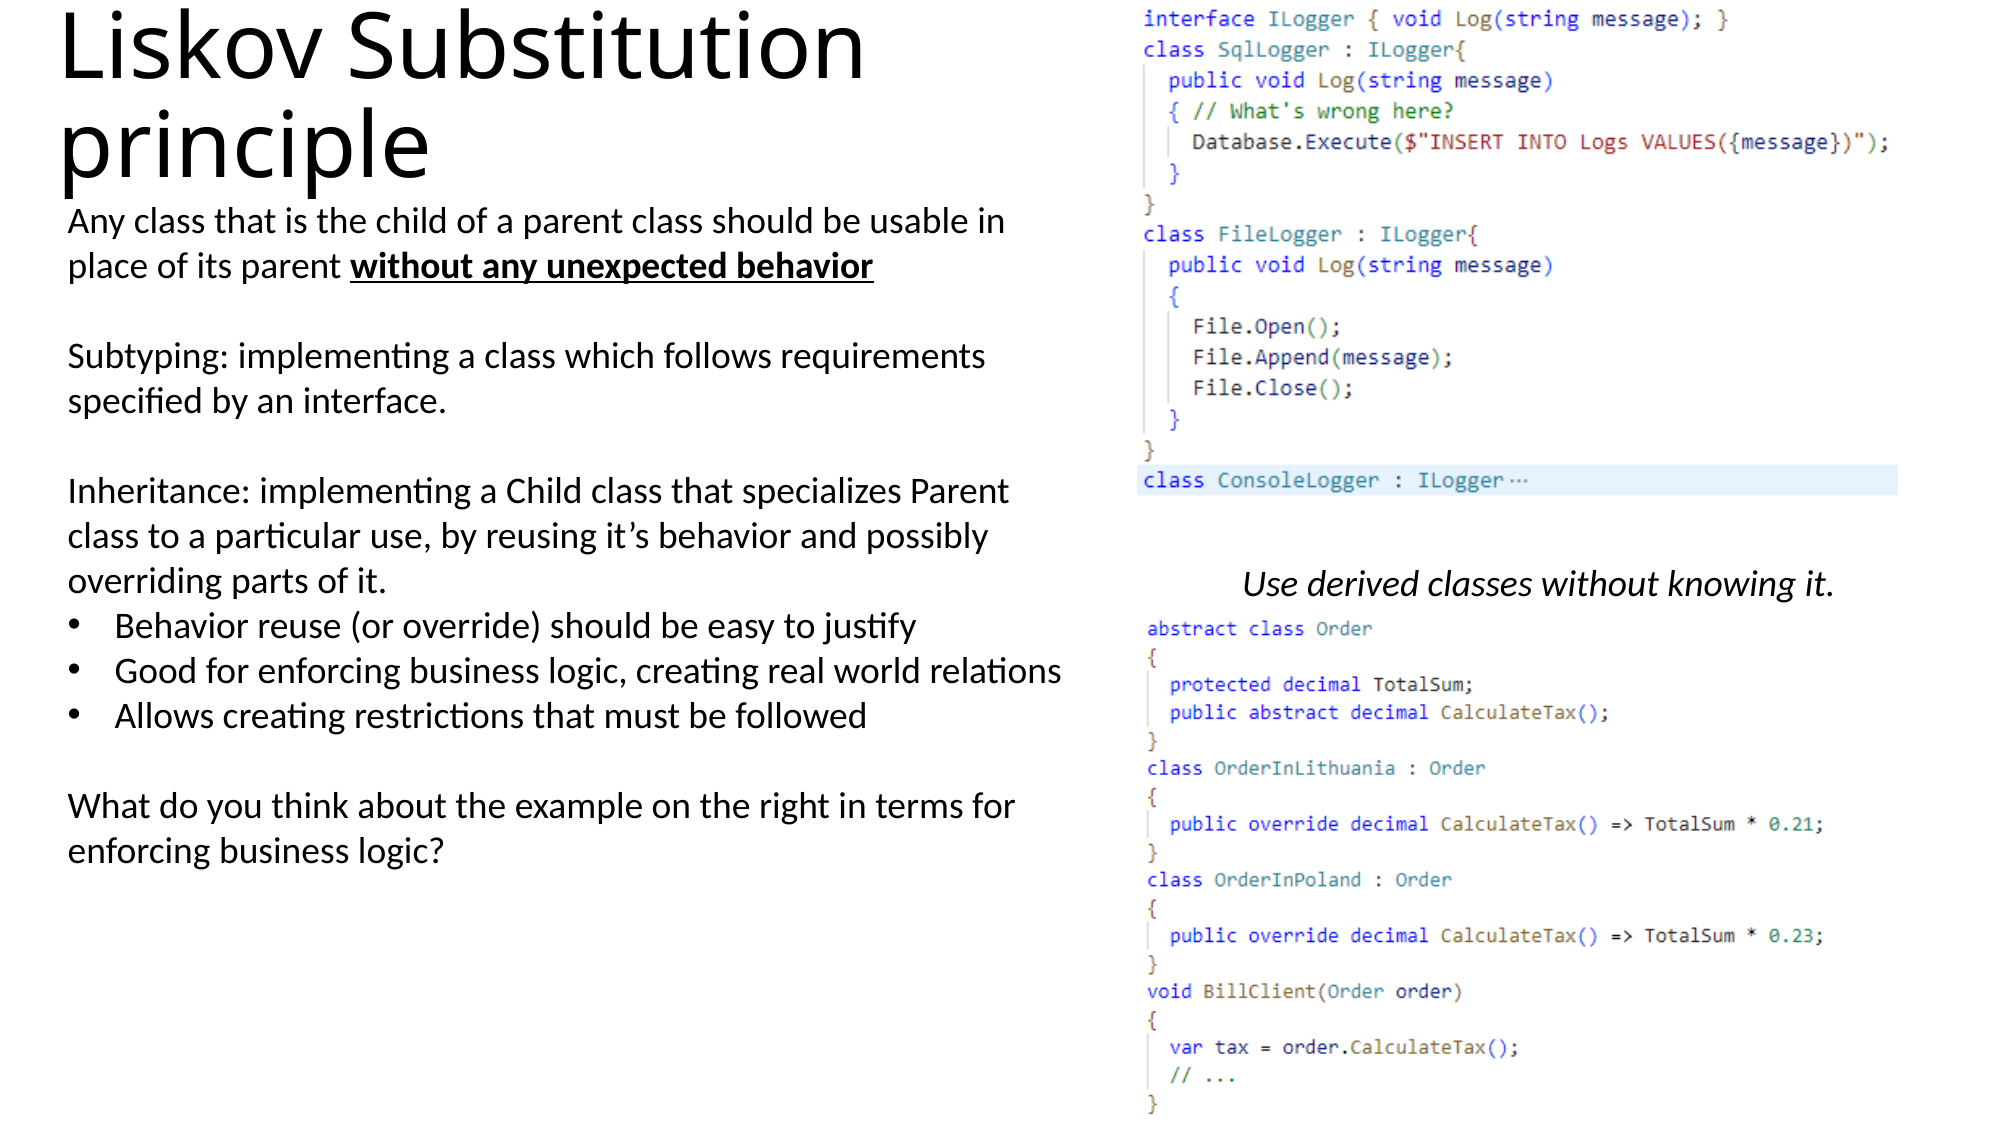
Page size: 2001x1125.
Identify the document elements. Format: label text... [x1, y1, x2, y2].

text_box Use derived classes without knowing it. [1227, 551, 2000, 612]
picture [1137, 612, 1839, 1123]
text_box Any class that is the child of a parent class should be usable in place of its parent without any unexpected behavior Subtyping: implementing a class which follows requirements specified by an interface. Inheritance: implementing a Child class that specializes Parent class to a particular use, by reusing it’s behavior and possibly overriding parts of it. Behavior reuse (or override) should be easy to justify Good for enforcing business logic, creating real world relations Allows creating restrictions that must be followed What do you think about the example on the right in terms for enforcing business logic? [52, 188, 1093, 879]
picture [1137, 2, 1898, 499]
title Liskov Substitution principle [42, 0, 1103, 208]
